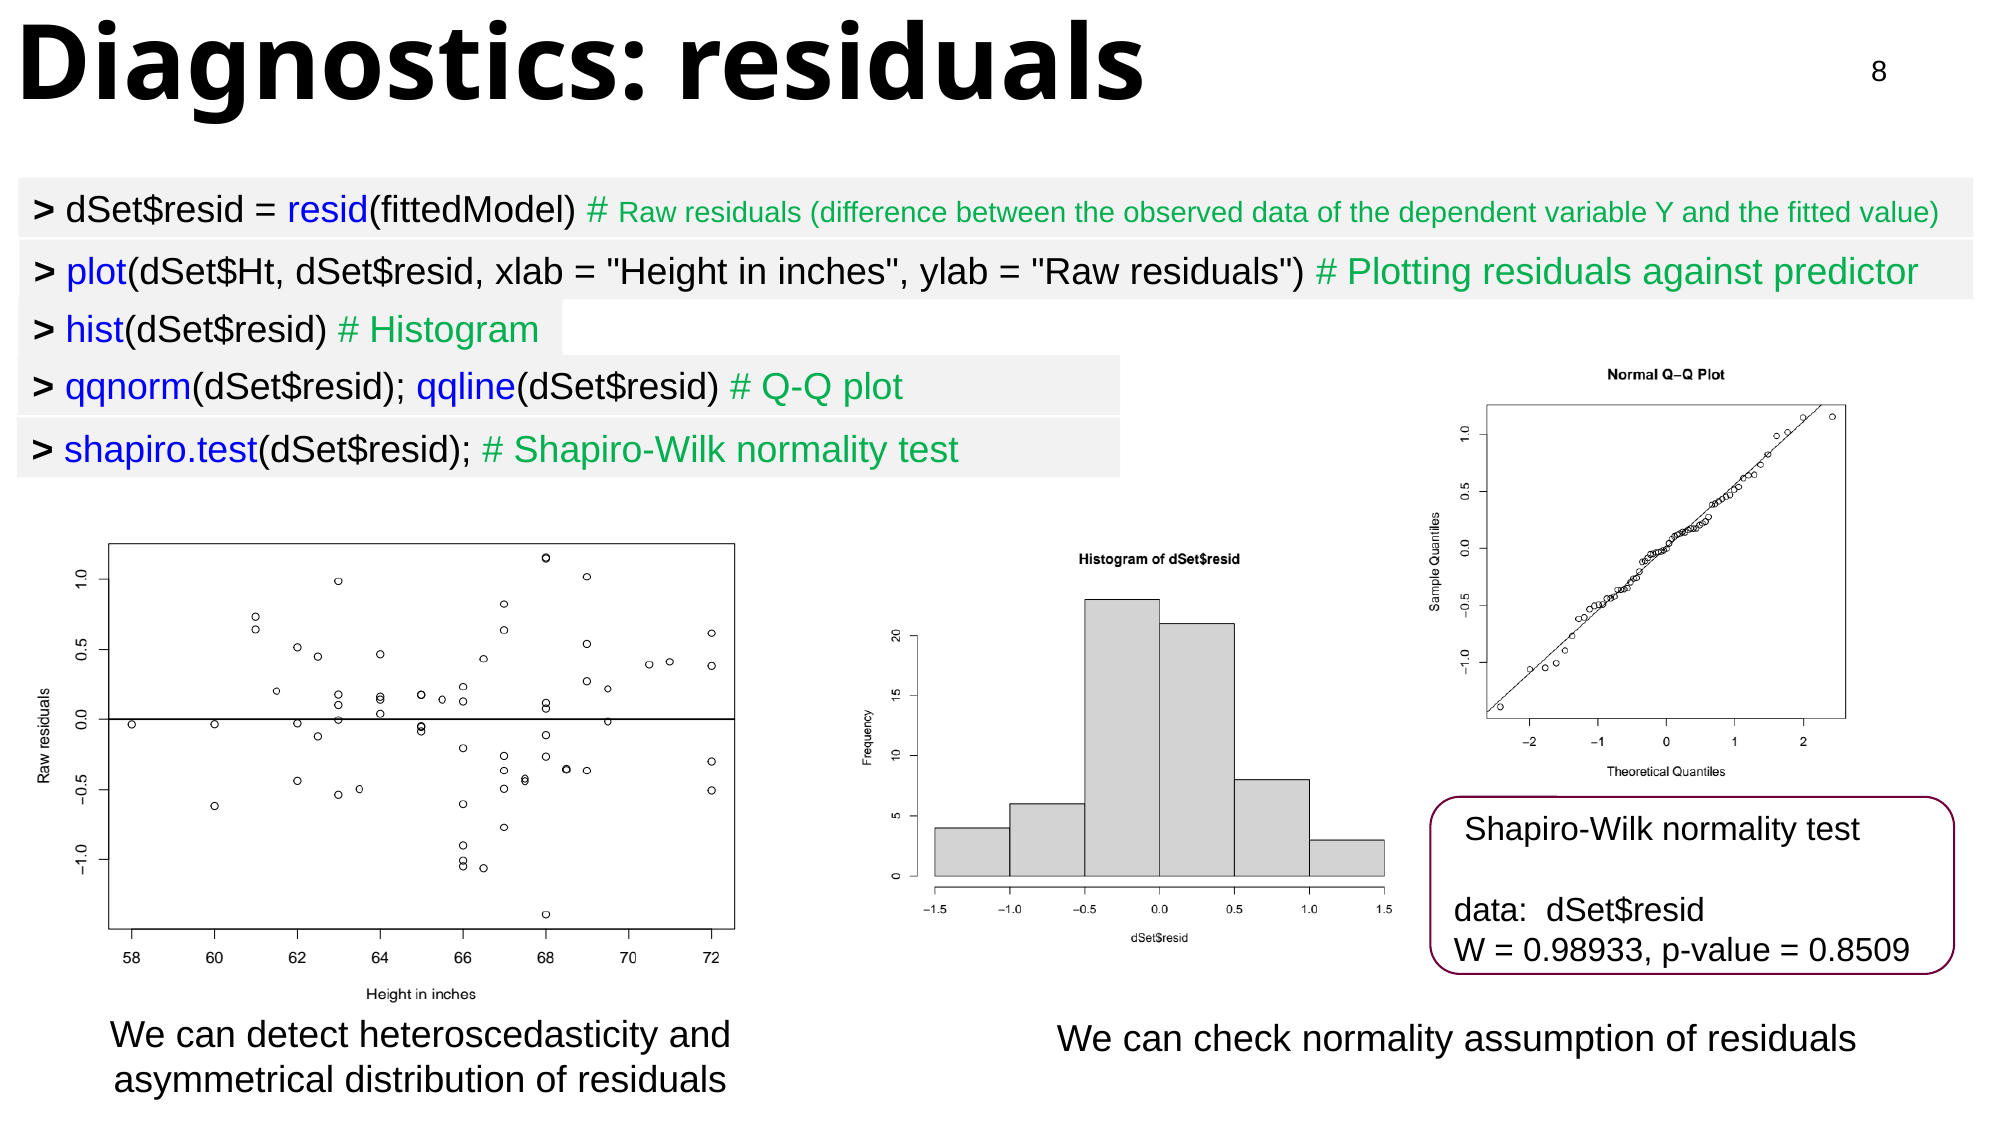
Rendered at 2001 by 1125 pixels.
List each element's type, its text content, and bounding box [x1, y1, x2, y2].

picture [858, 343, 1875, 959]
text_box > dSet$resid = resid(fittedModel) # Raw residuals (difference between the observed data of the dependent variable Y and the fitted value) [18, 177, 1974, 238]
text_box > shapiro.test(dSet$resid); # Shapiro-Wilk normality test [16, 417, 1121, 478]
picture [31, 467, 771, 1021]
text_box We can check normality assumption of residuals [999, 1006, 1915, 1066]
text_box 8 [1856, 44, 1955, 105]
text_box > plot(dSet$Ht, dSet$resid, xlab = "Height in inches", ylab = "Raw residuals") # Plotting residuals against predictor [19, 239, 1974, 300]
text_box We can detect heteroscedasticity and asymmetrical distribution of residuals [65, 1002, 776, 1107]
text_box > qqnorm(dSet$resid); qqline(dSet$resid) # Q-Q plot [17, 355, 1121, 415]
text_box Shapiro-Wilk normality test data: dSet$resid W = 0.98933, p-value = 0.8509 [1431, 795, 1956, 975]
title [5, 2, 2000, 131]
text_box > hist(dSet$resid) # Histogram [18, 297, 563, 355]
